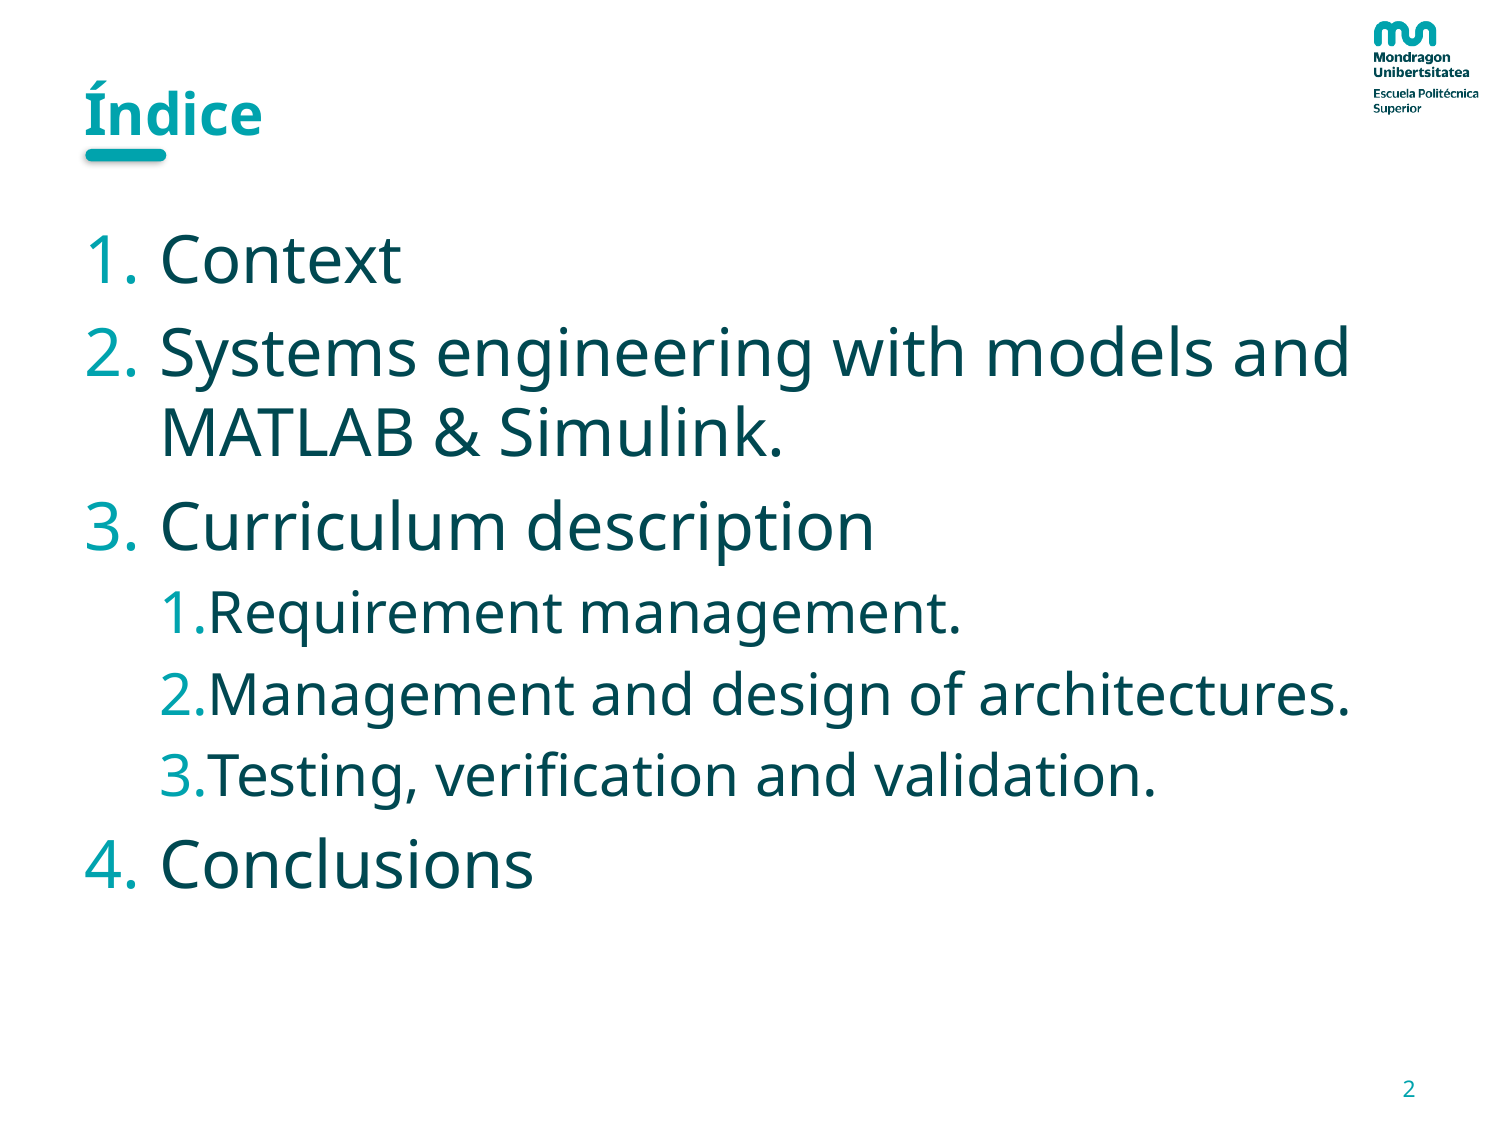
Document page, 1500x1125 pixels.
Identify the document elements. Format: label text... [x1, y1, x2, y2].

picture [1353, 0, 1500, 134]
list Context Systems engineering with models and MATLAB & Simulink. Curriculum description Requirement management. Management and design of architectures. Testing, verification and validation. Conclusions [69, 209, 1431, 999]
slide_number 2 [1248, 1059, 1431, 1120]
title Índice [69, 77, 1327, 148]
